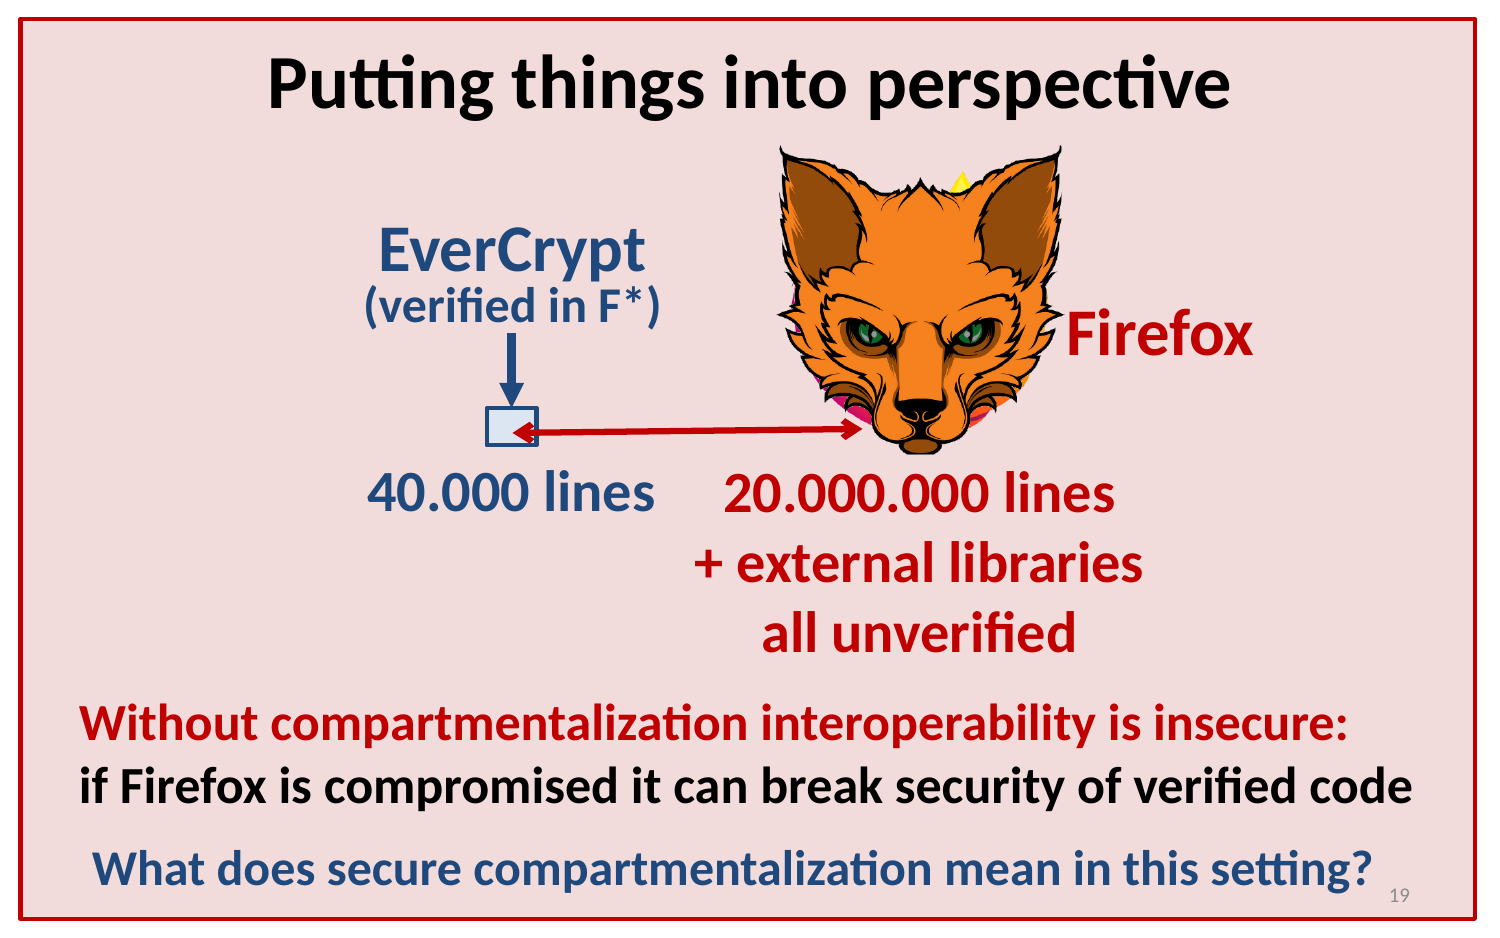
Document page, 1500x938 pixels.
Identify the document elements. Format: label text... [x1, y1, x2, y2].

text_box 40.000 lines [352, 445, 671, 531]
text_box [18, 17, 1477, 921]
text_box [512, 428, 863, 434]
text_box Firefox [1069, 281, 1270, 376]
text_box 20.000.000 lines + external libraries all unverified [679, 446, 1160, 672]
picture [774, 143, 1066, 455]
text_box EverCrypt (verified in F*) [337, 212, 688, 340]
text_box What does secure compartmentalization mean in this setting? [77, 828, 1390, 904]
title Putting things into perspective [75, 0, 1425, 157]
text_box Without compartmentalization interoperability is insecure: if Firefox is compromised it can break security of verified code [64, 681, 1430, 821]
slide_number 19 [1074, 868, 1425, 919]
text_box [485, 406, 539, 445]
